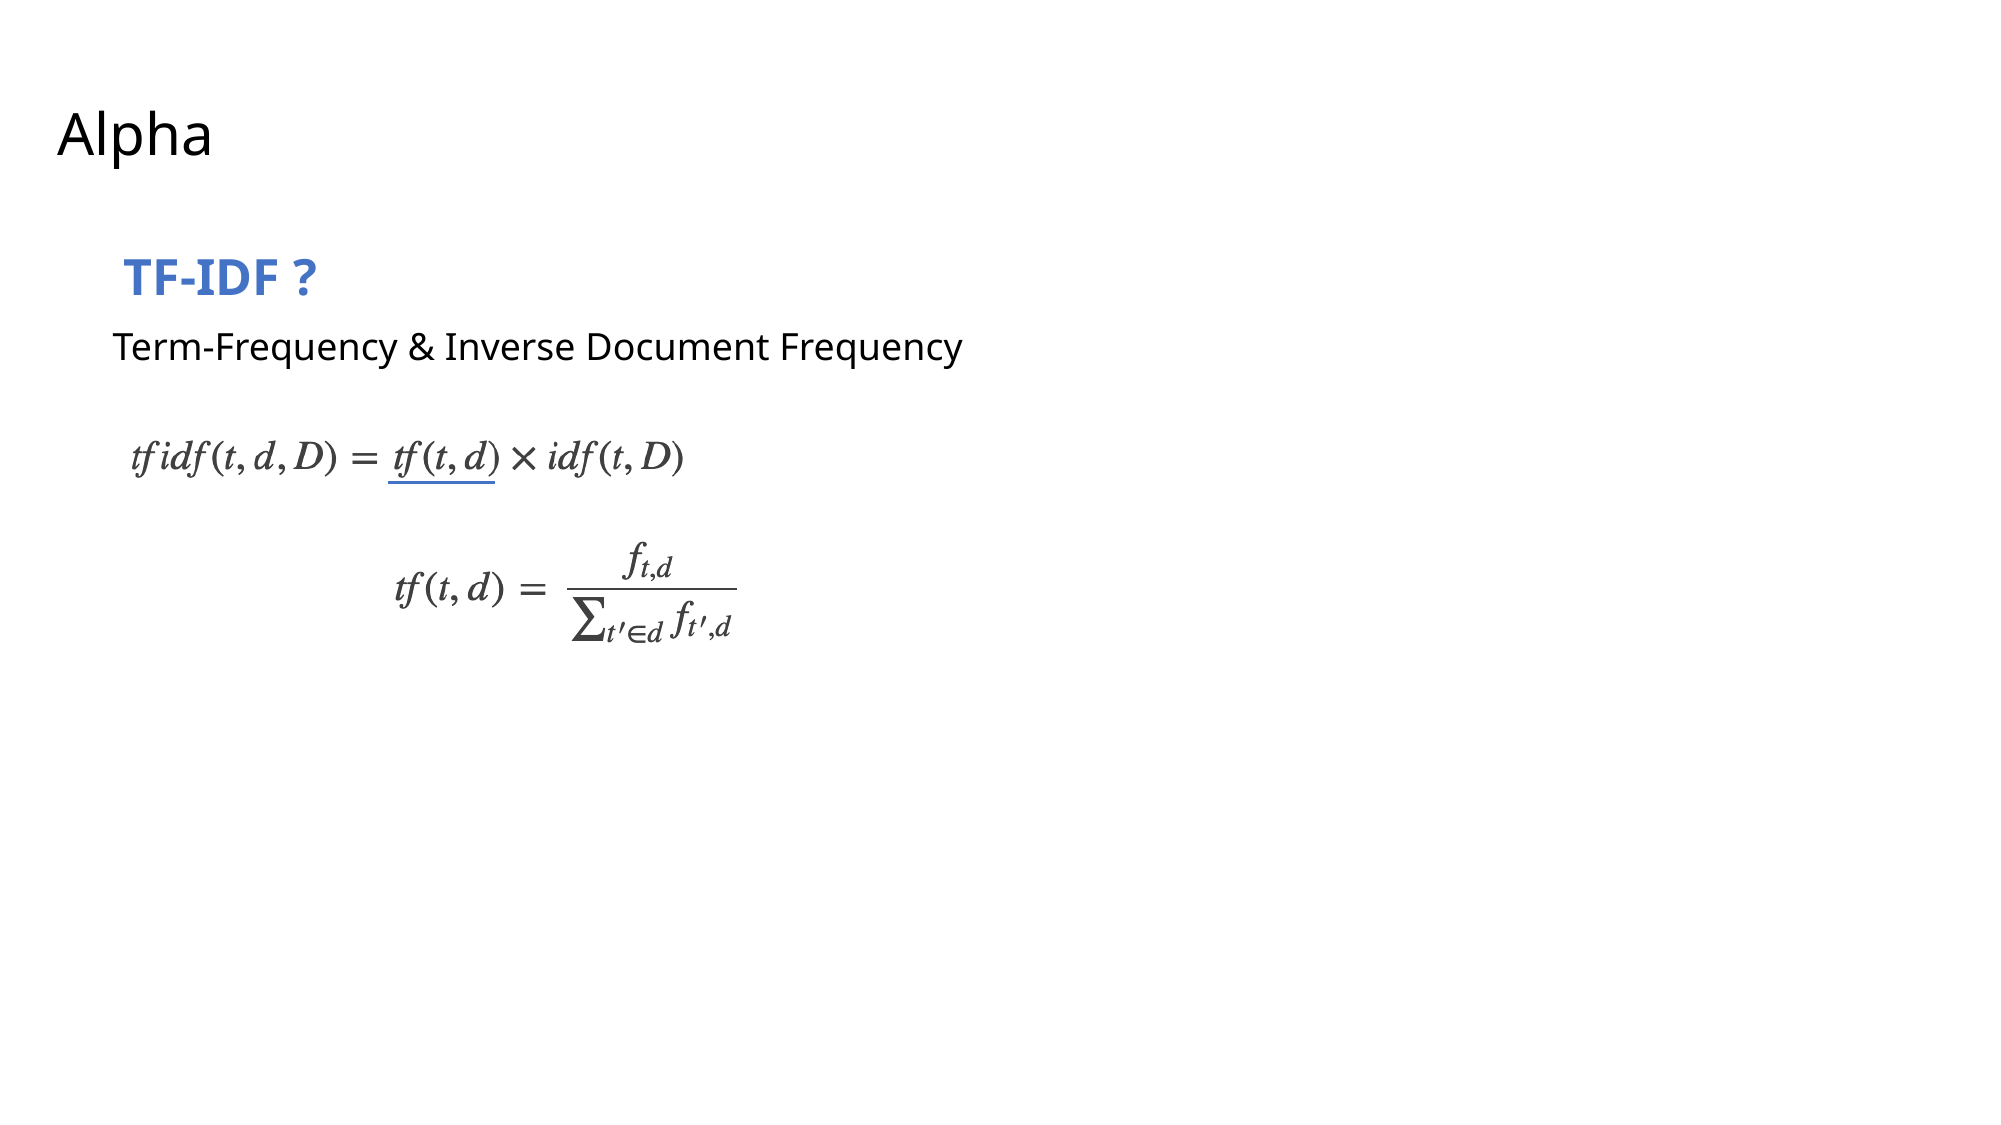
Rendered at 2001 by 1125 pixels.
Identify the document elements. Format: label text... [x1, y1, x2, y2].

text_box TF-IDF ? [109, 237, 333, 313]
picture [369, 517, 752, 654]
picture [106, 410, 704, 502]
text_box Term-Frequency & Inverse Document Frequency [97, 315, 979, 376]
text_box Alpha [42, 89, 230, 175]
